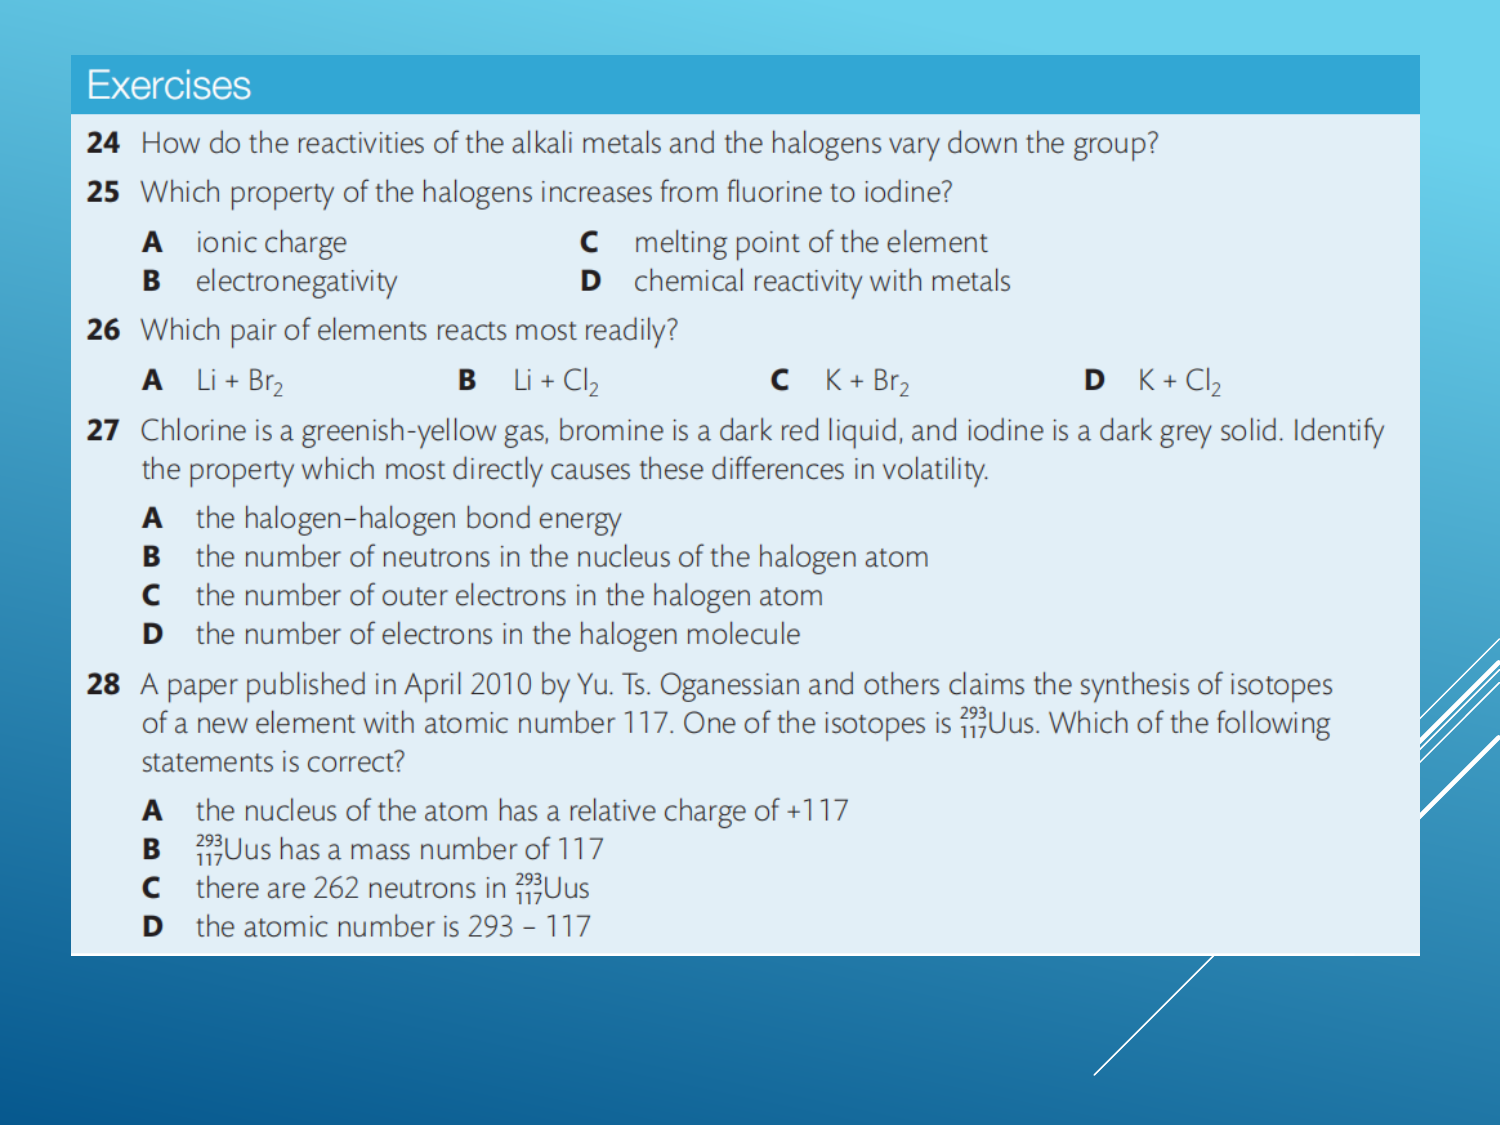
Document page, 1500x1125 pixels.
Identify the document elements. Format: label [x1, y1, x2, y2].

list [71, 55, 1420, 956]
